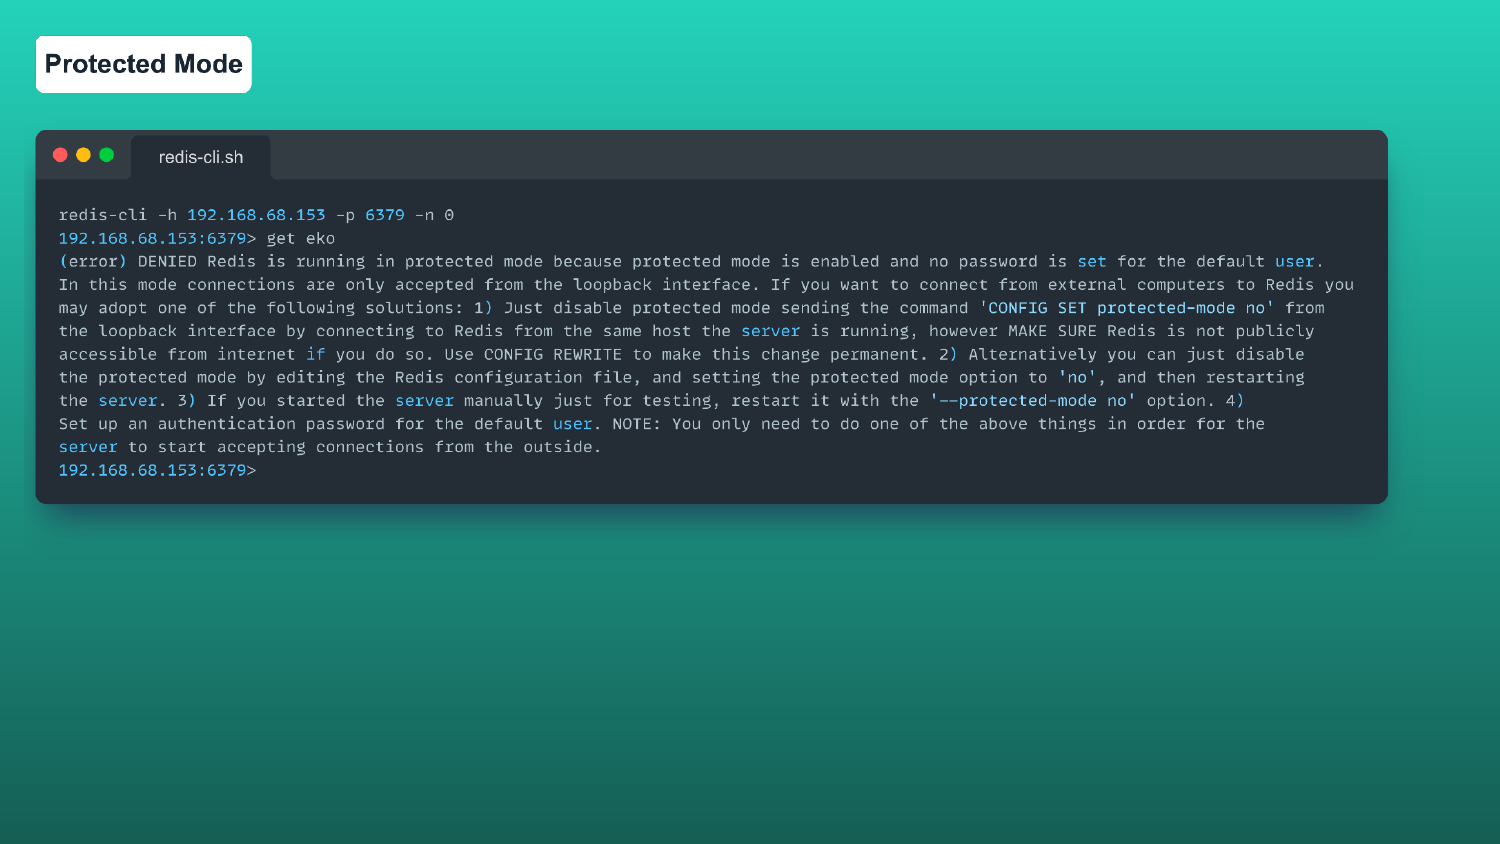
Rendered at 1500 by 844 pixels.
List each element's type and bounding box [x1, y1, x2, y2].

picture [24, 24, 1437, 819]
